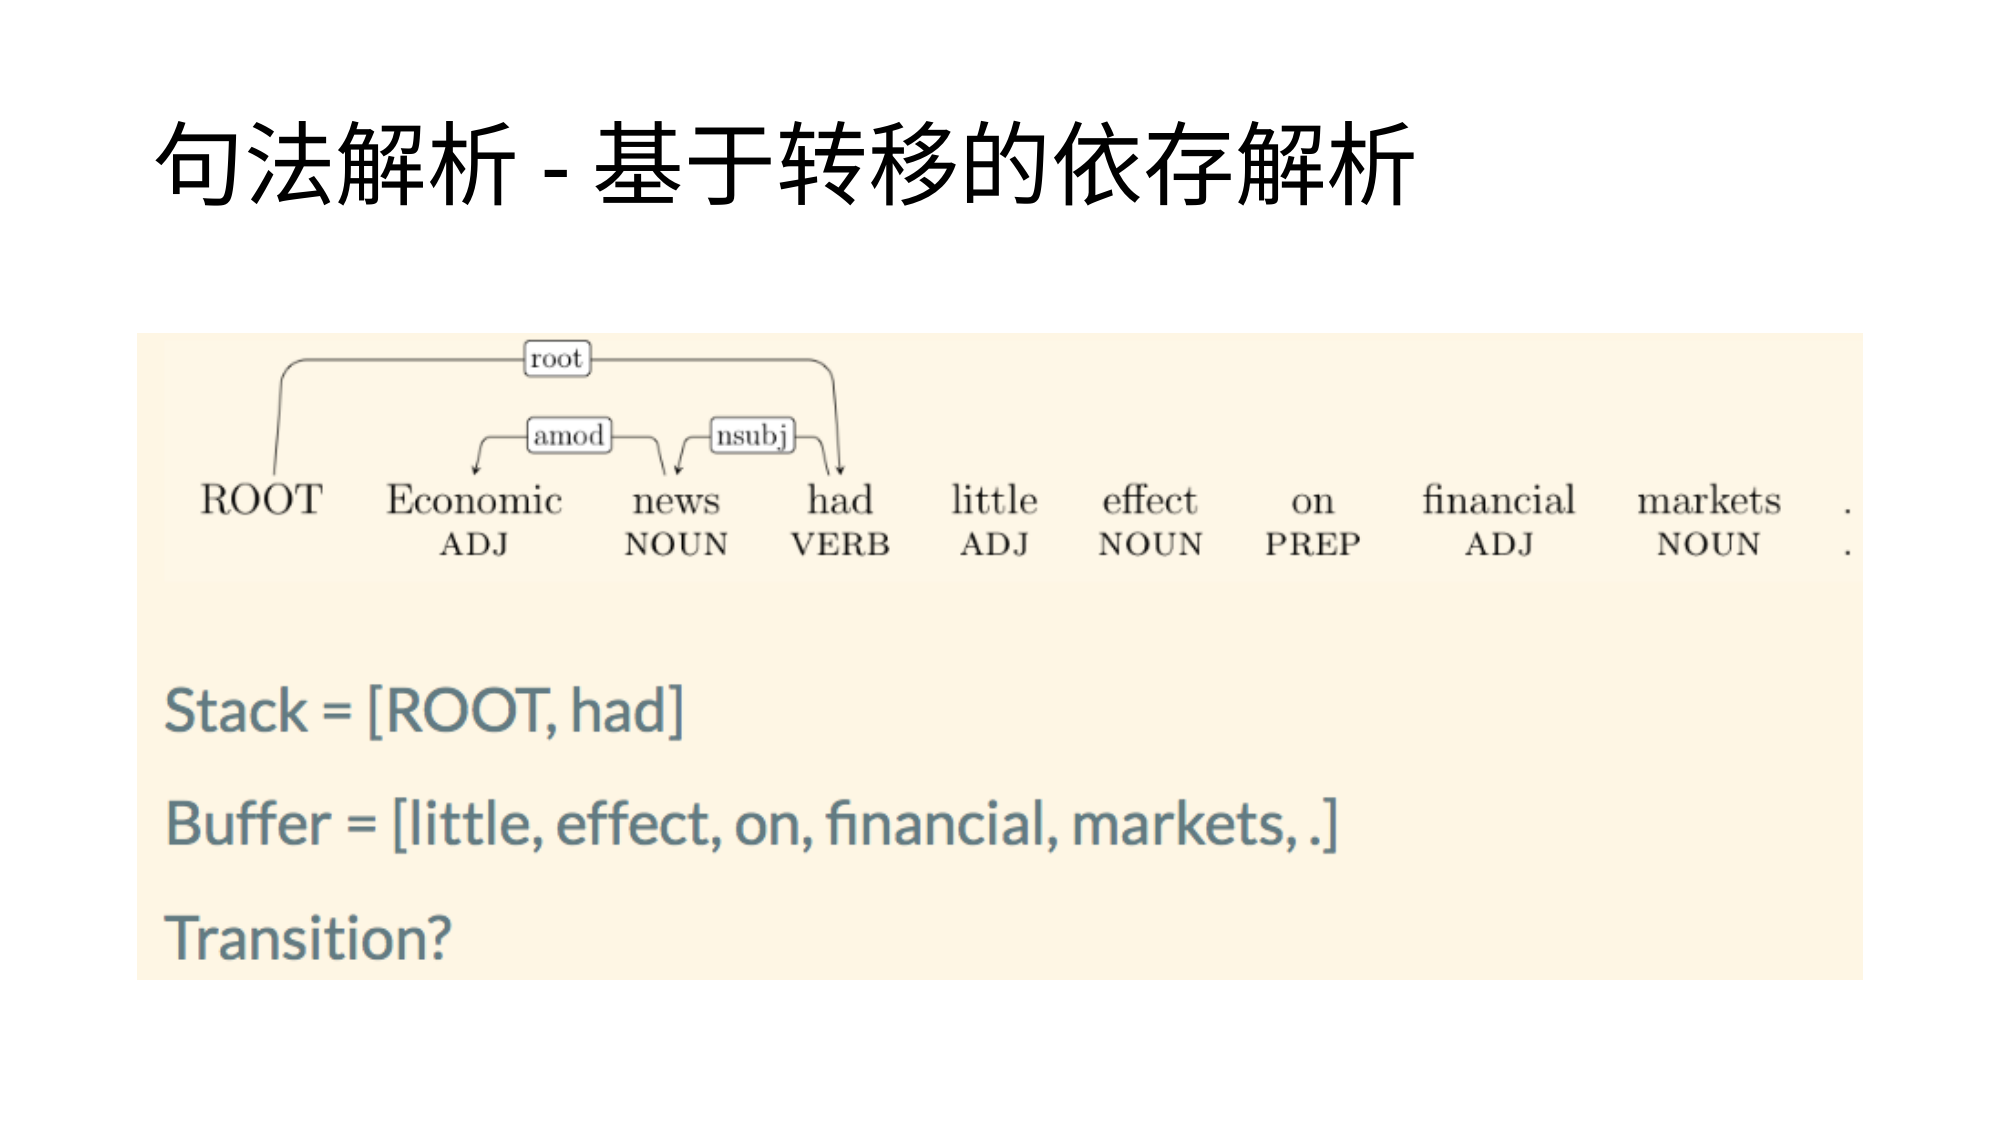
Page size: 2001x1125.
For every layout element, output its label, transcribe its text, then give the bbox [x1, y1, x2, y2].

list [137, 332, 1863, 980]
title 句法解析-基于转移的依存解析 [137, 59, 1863, 278]
